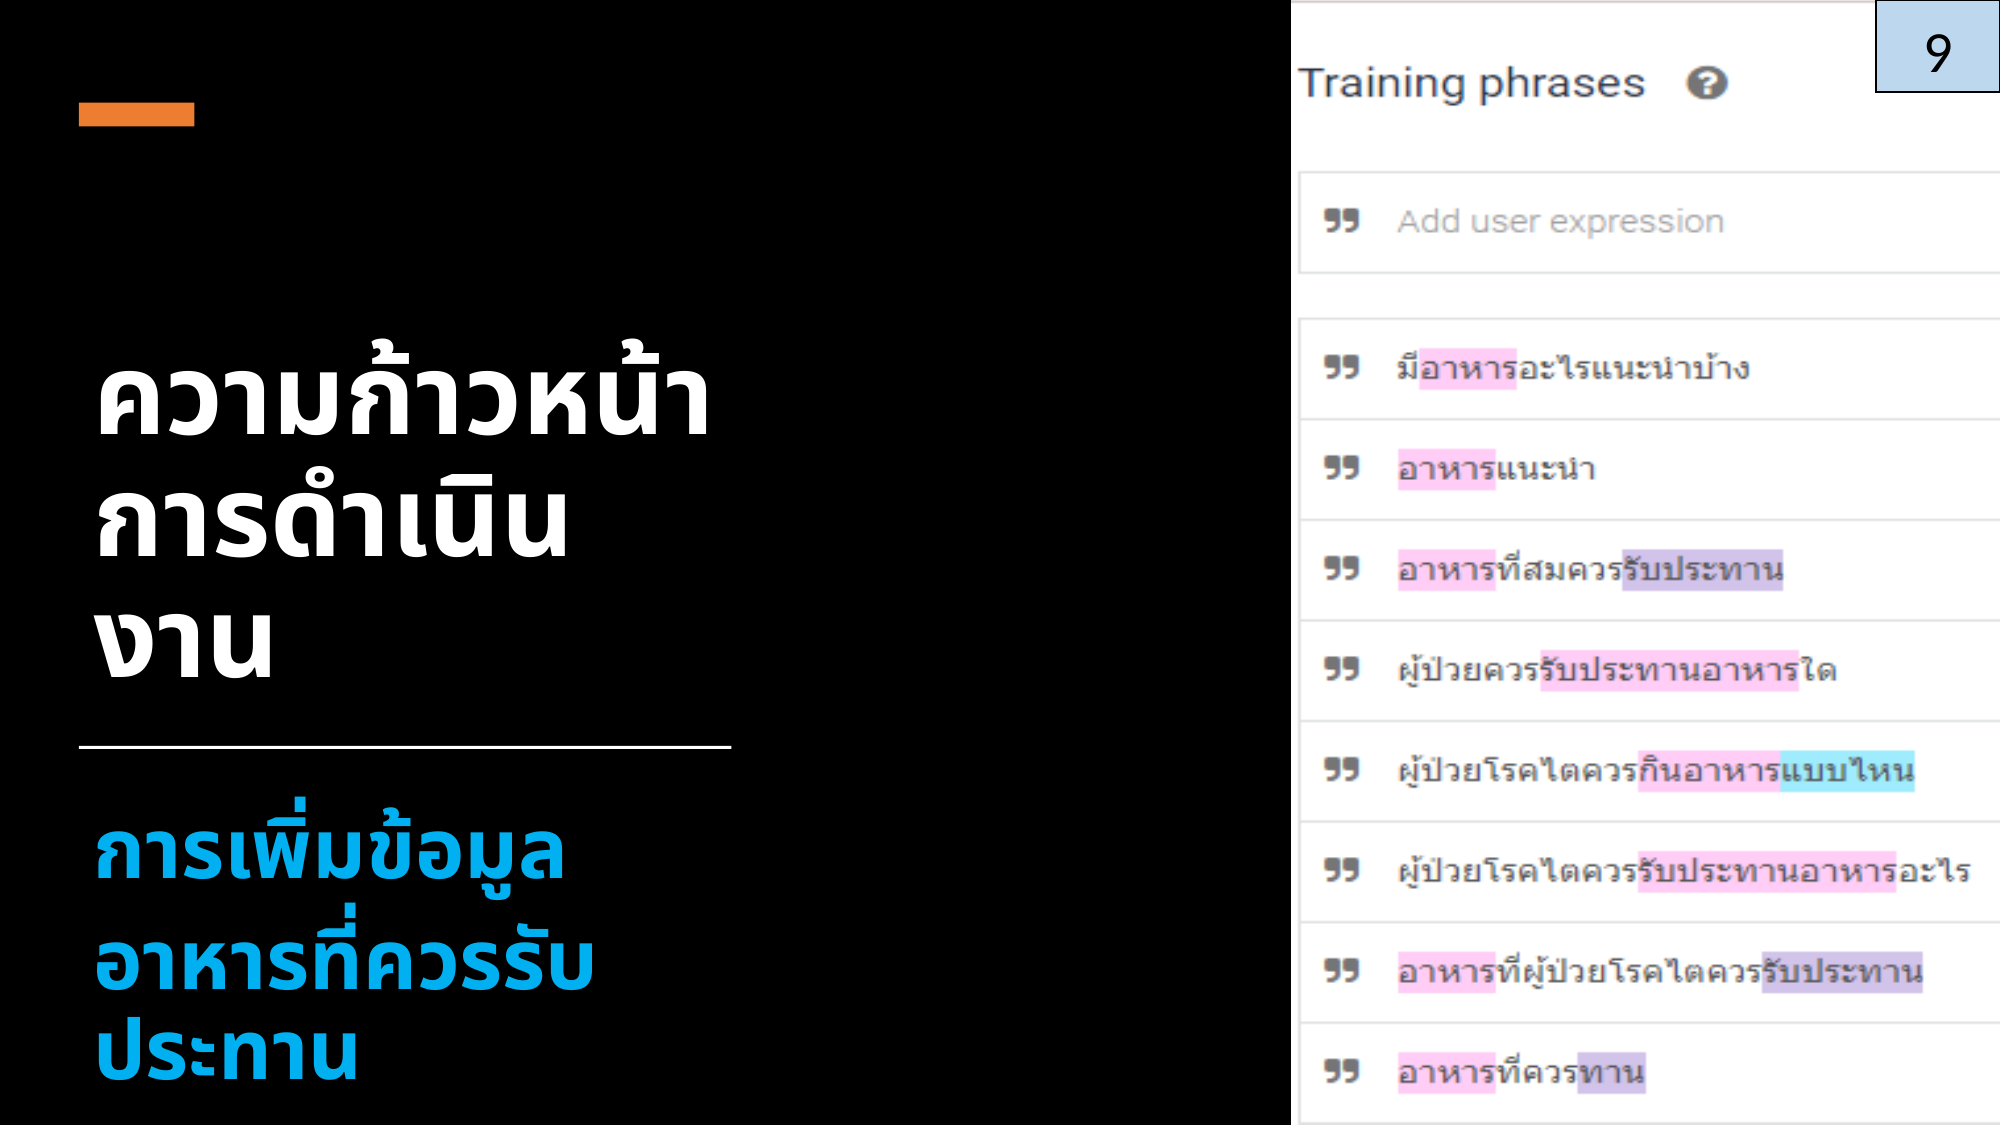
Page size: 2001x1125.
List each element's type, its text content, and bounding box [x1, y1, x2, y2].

text_box [78, 102, 195, 128]
title ความก้าวหน้า การดำเนินงาน [78, 184, 739, 710]
text_box [0, 0, 1291, 1125]
text_box [78, 745, 732, 750]
picture [1291, 0, 2000, 1125]
list การเพิ่มข้อมูล อาหารที่ควรรับประทาน [78, 799, 739, 998]
